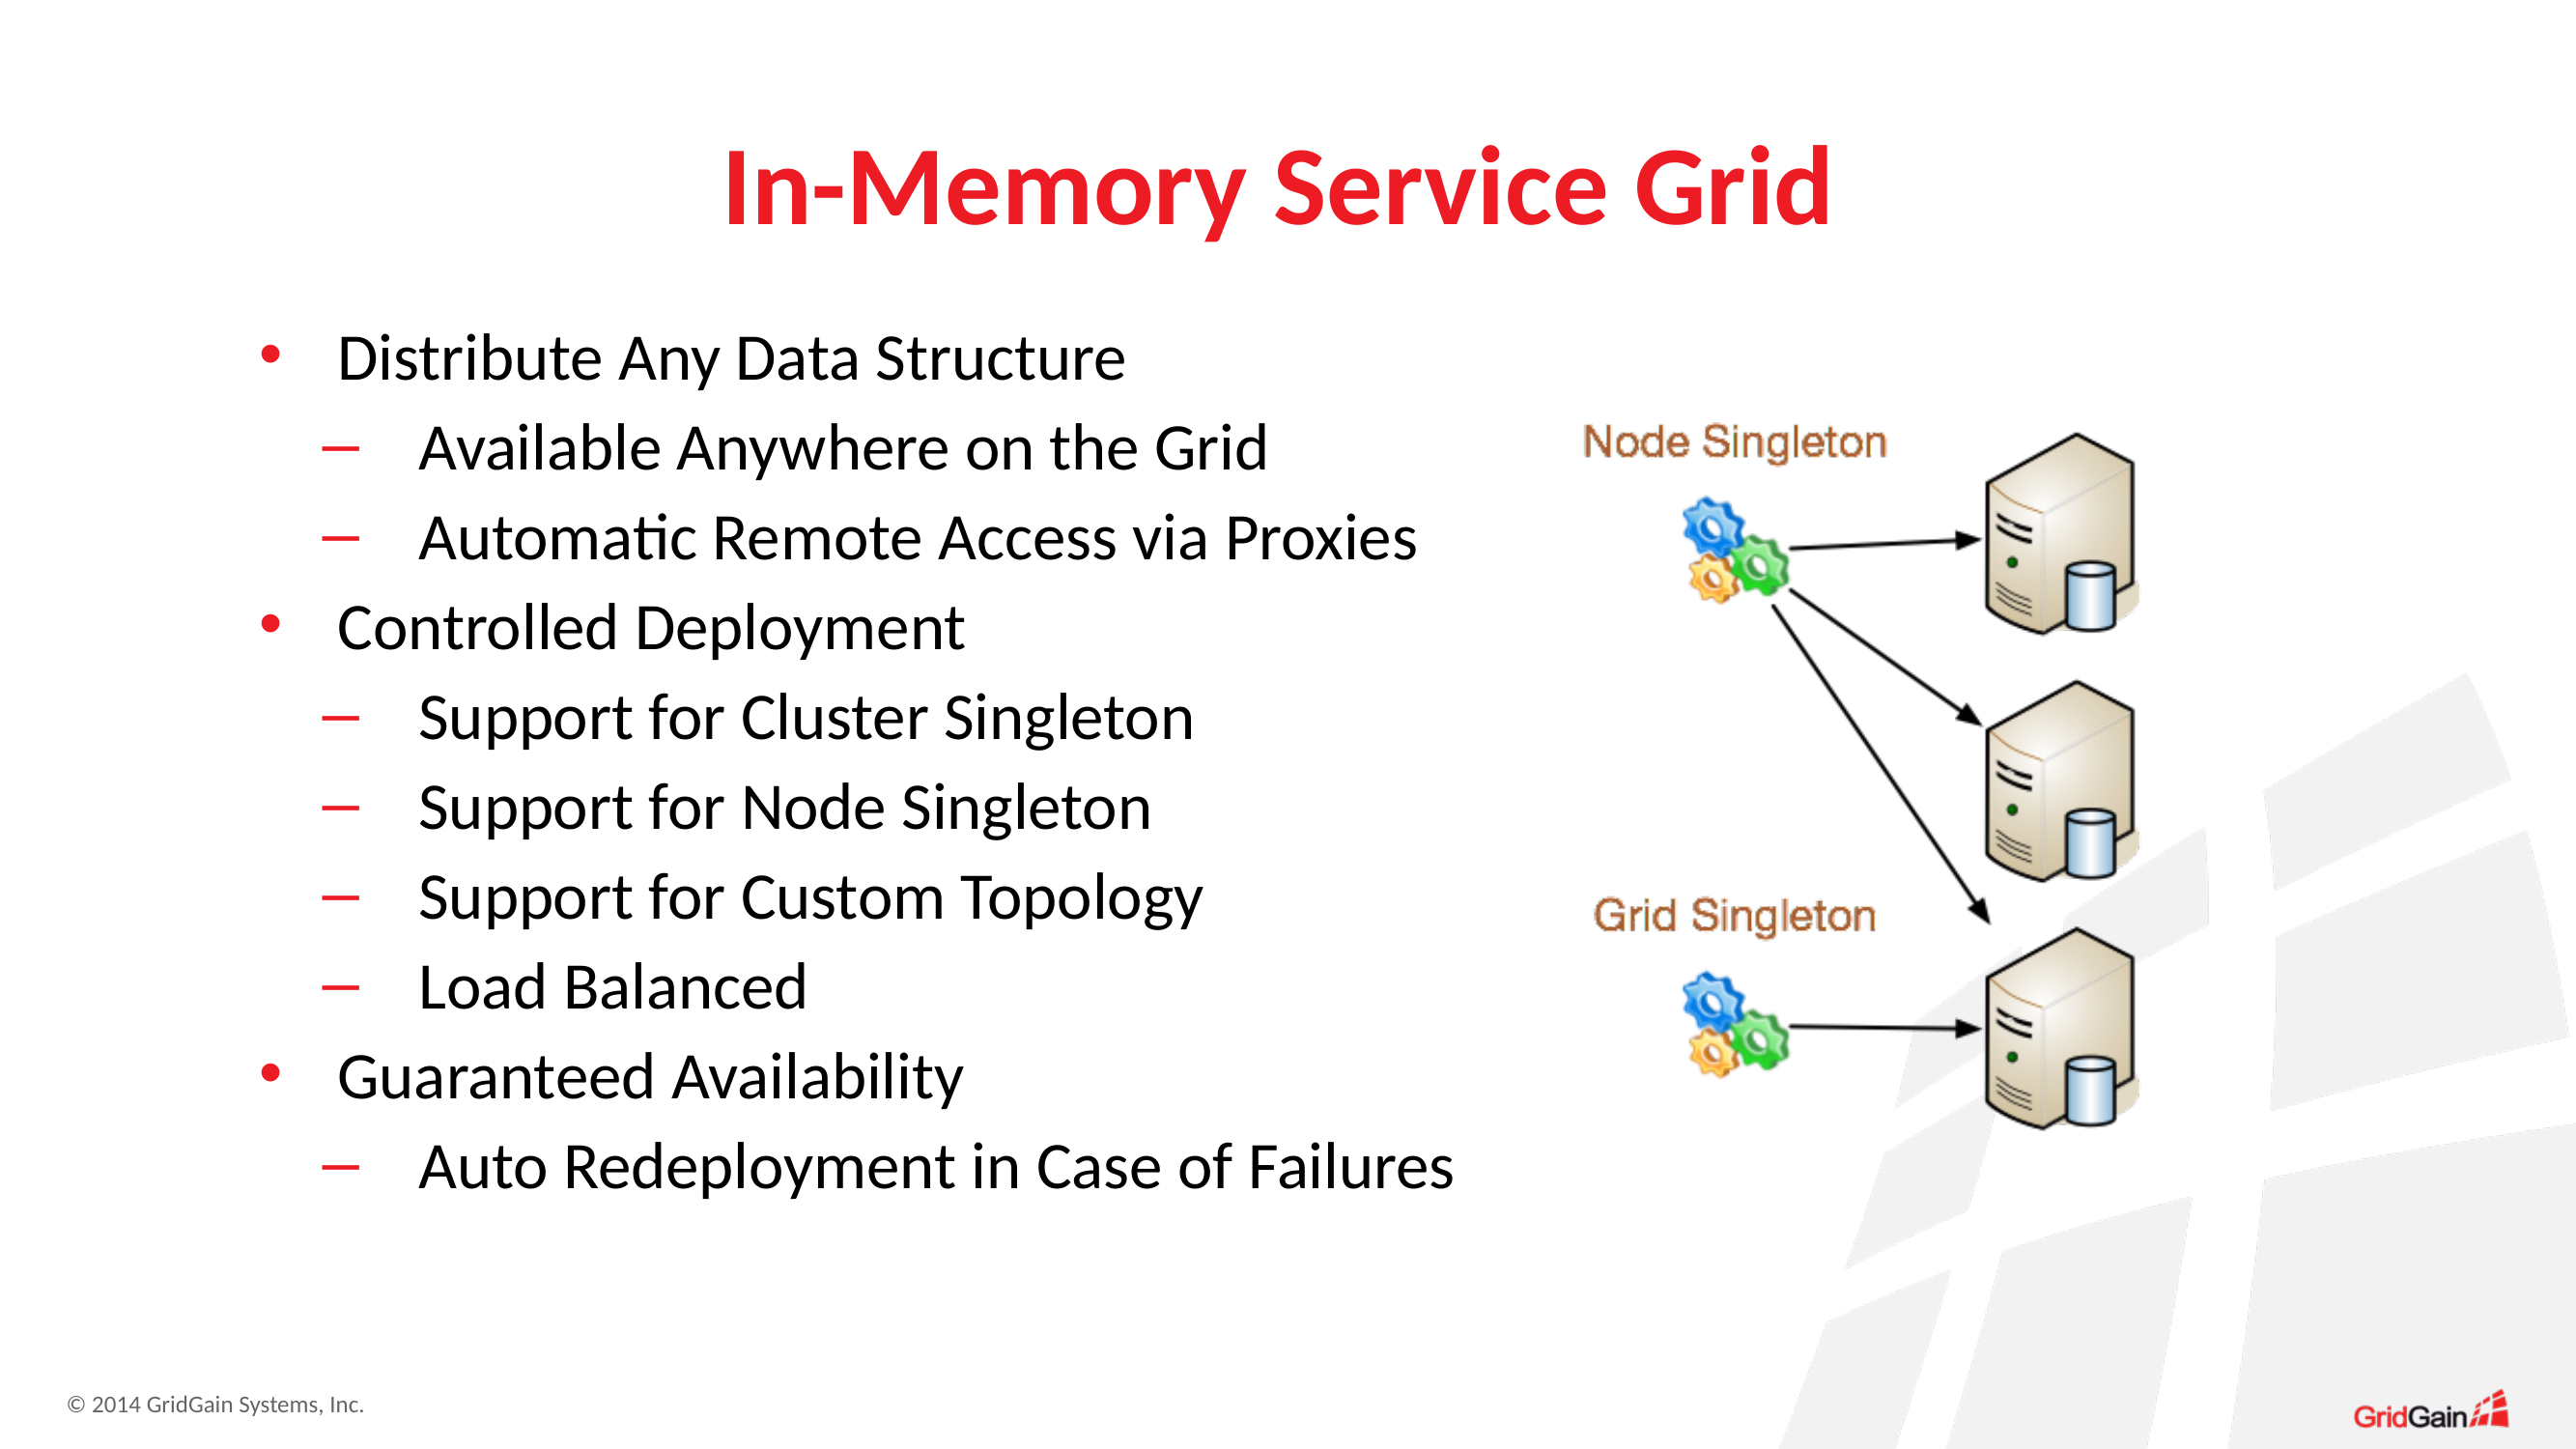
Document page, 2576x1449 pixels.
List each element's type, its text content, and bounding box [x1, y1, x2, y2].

list Distribute Any Data Structure Available Anywhere on the Grid Automatic Remote Access via Proxies Controlled Deployment Support for Cluster Singleton Support for Node Singleton Support for Custom Topology Load Balanced Guaranteed Availability Auto Redeployment in Case of Failures [249, 303, 1486, 1315]
picture [2354, 1388, 2509, 1429]
picture [1543, 397, 2141, 1135]
title In-Memory Service Grid [346, 59, 2212, 299]
